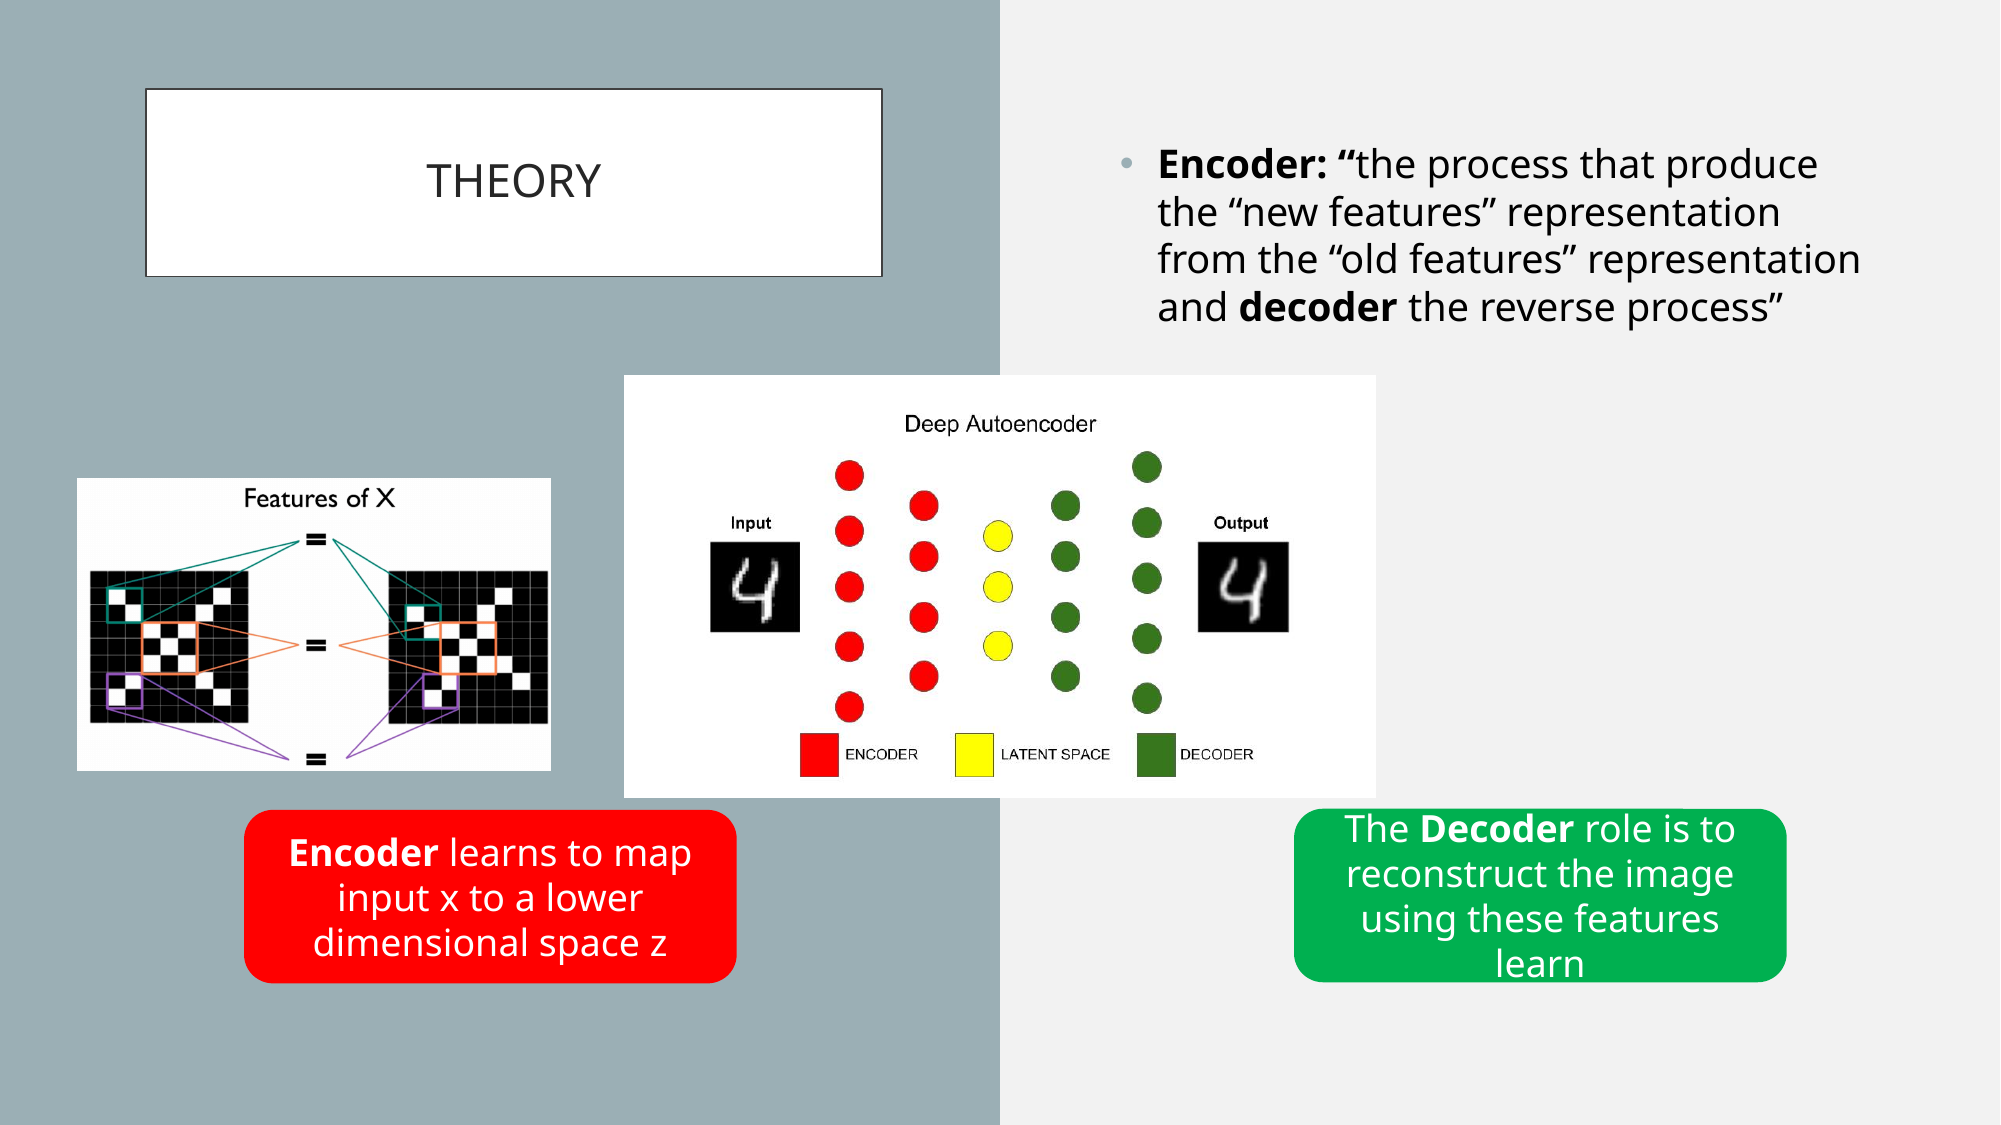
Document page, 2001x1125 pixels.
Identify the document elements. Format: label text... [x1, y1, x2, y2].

text_box Encoder learns to map input x to a lower dimensional space z [244, 809, 737, 984]
list Encoder: “the process that produce the “new features” representation from the “old features” representation and decoder the reverse process” [1104, 131, 1895, 344]
title THEORY [145, 88, 883, 277]
picture [77, 478, 551, 771]
picture [624, 374, 1376, 799]
text_box The Decoder role is to reconstruct the image using these features learn [1294, 808, 1787, 983]
